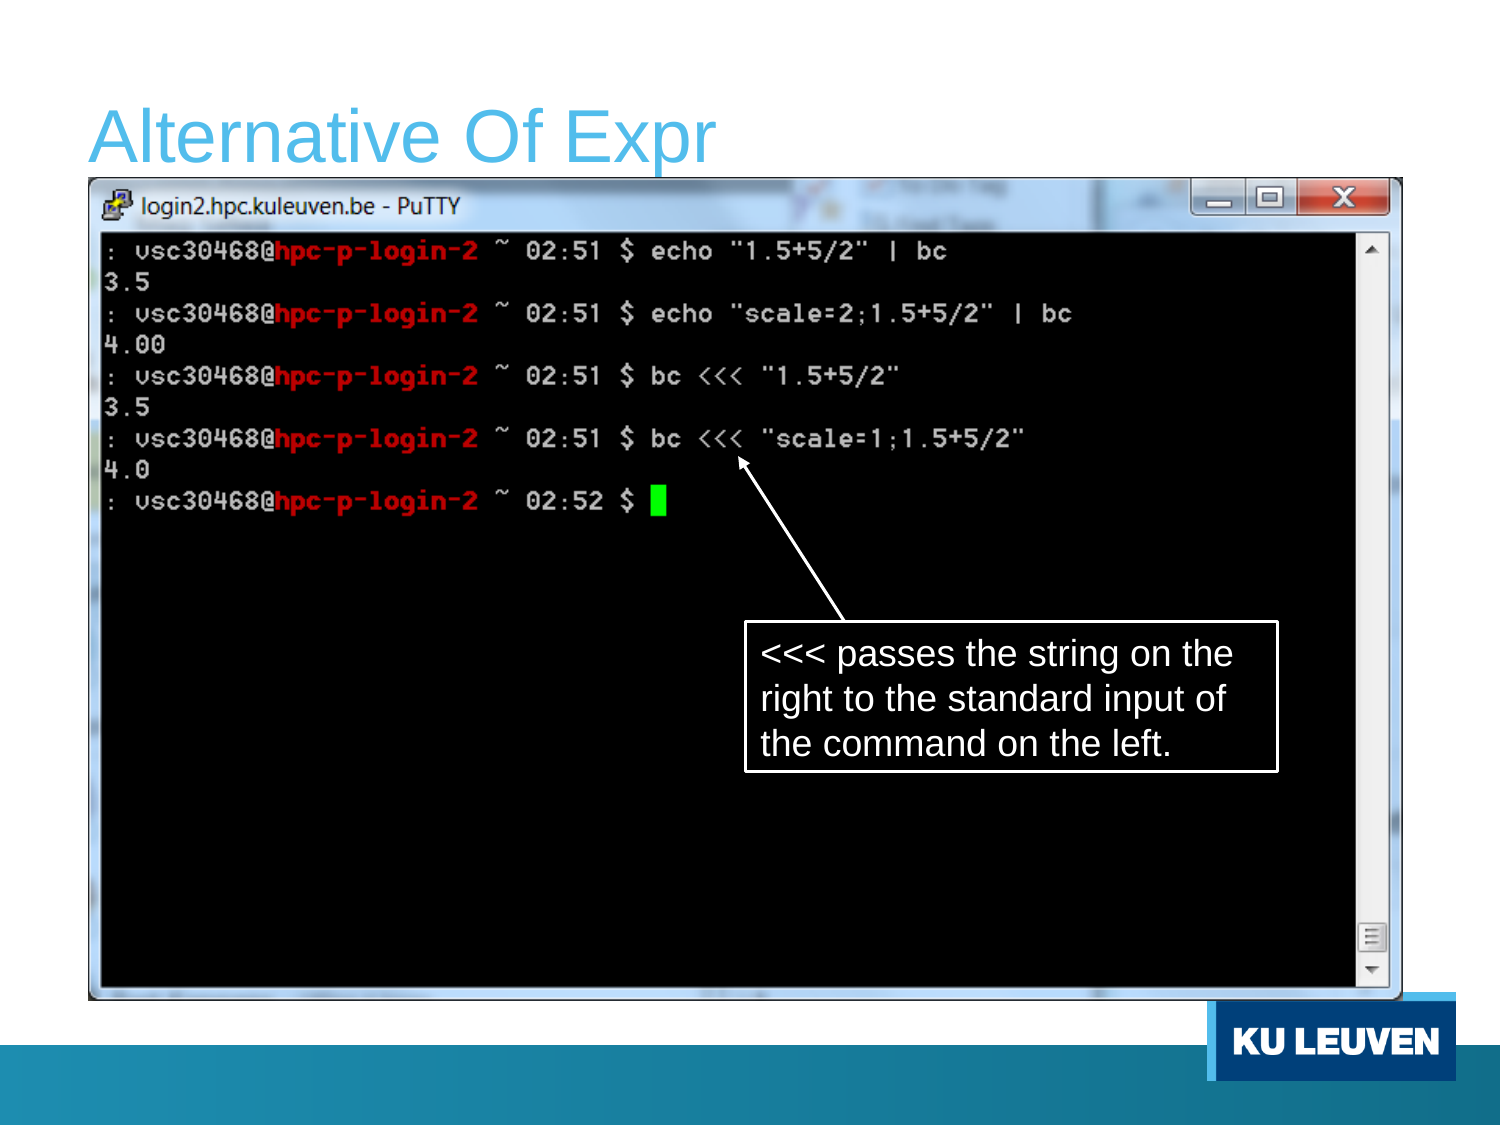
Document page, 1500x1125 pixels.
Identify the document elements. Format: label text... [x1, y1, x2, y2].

title Alternative Of Expr [88, 29, 1456, 178]
picture [88, 176, 1456, 1081]
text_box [737, 455, 845, 622]
